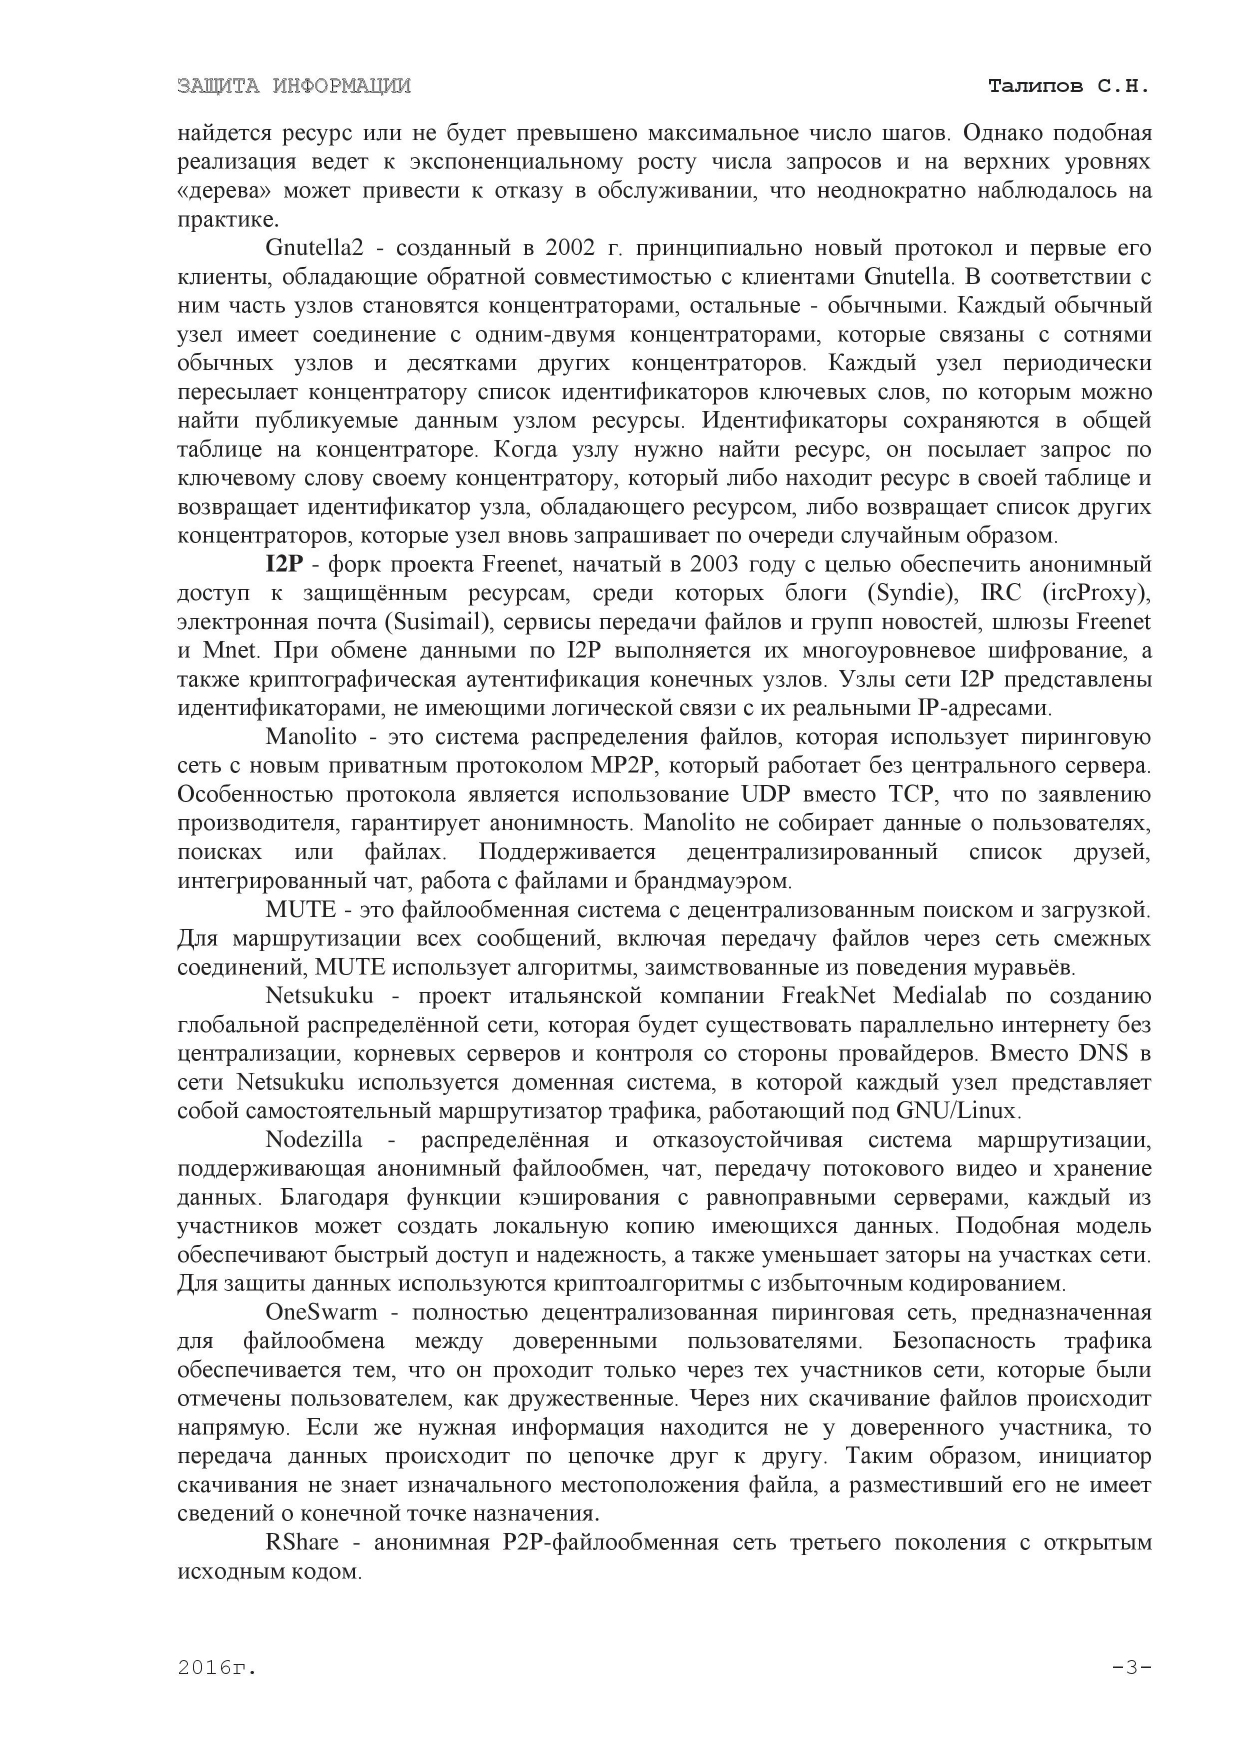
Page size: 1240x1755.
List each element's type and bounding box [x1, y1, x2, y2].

text_box [0, 0, 1240, 1754]
